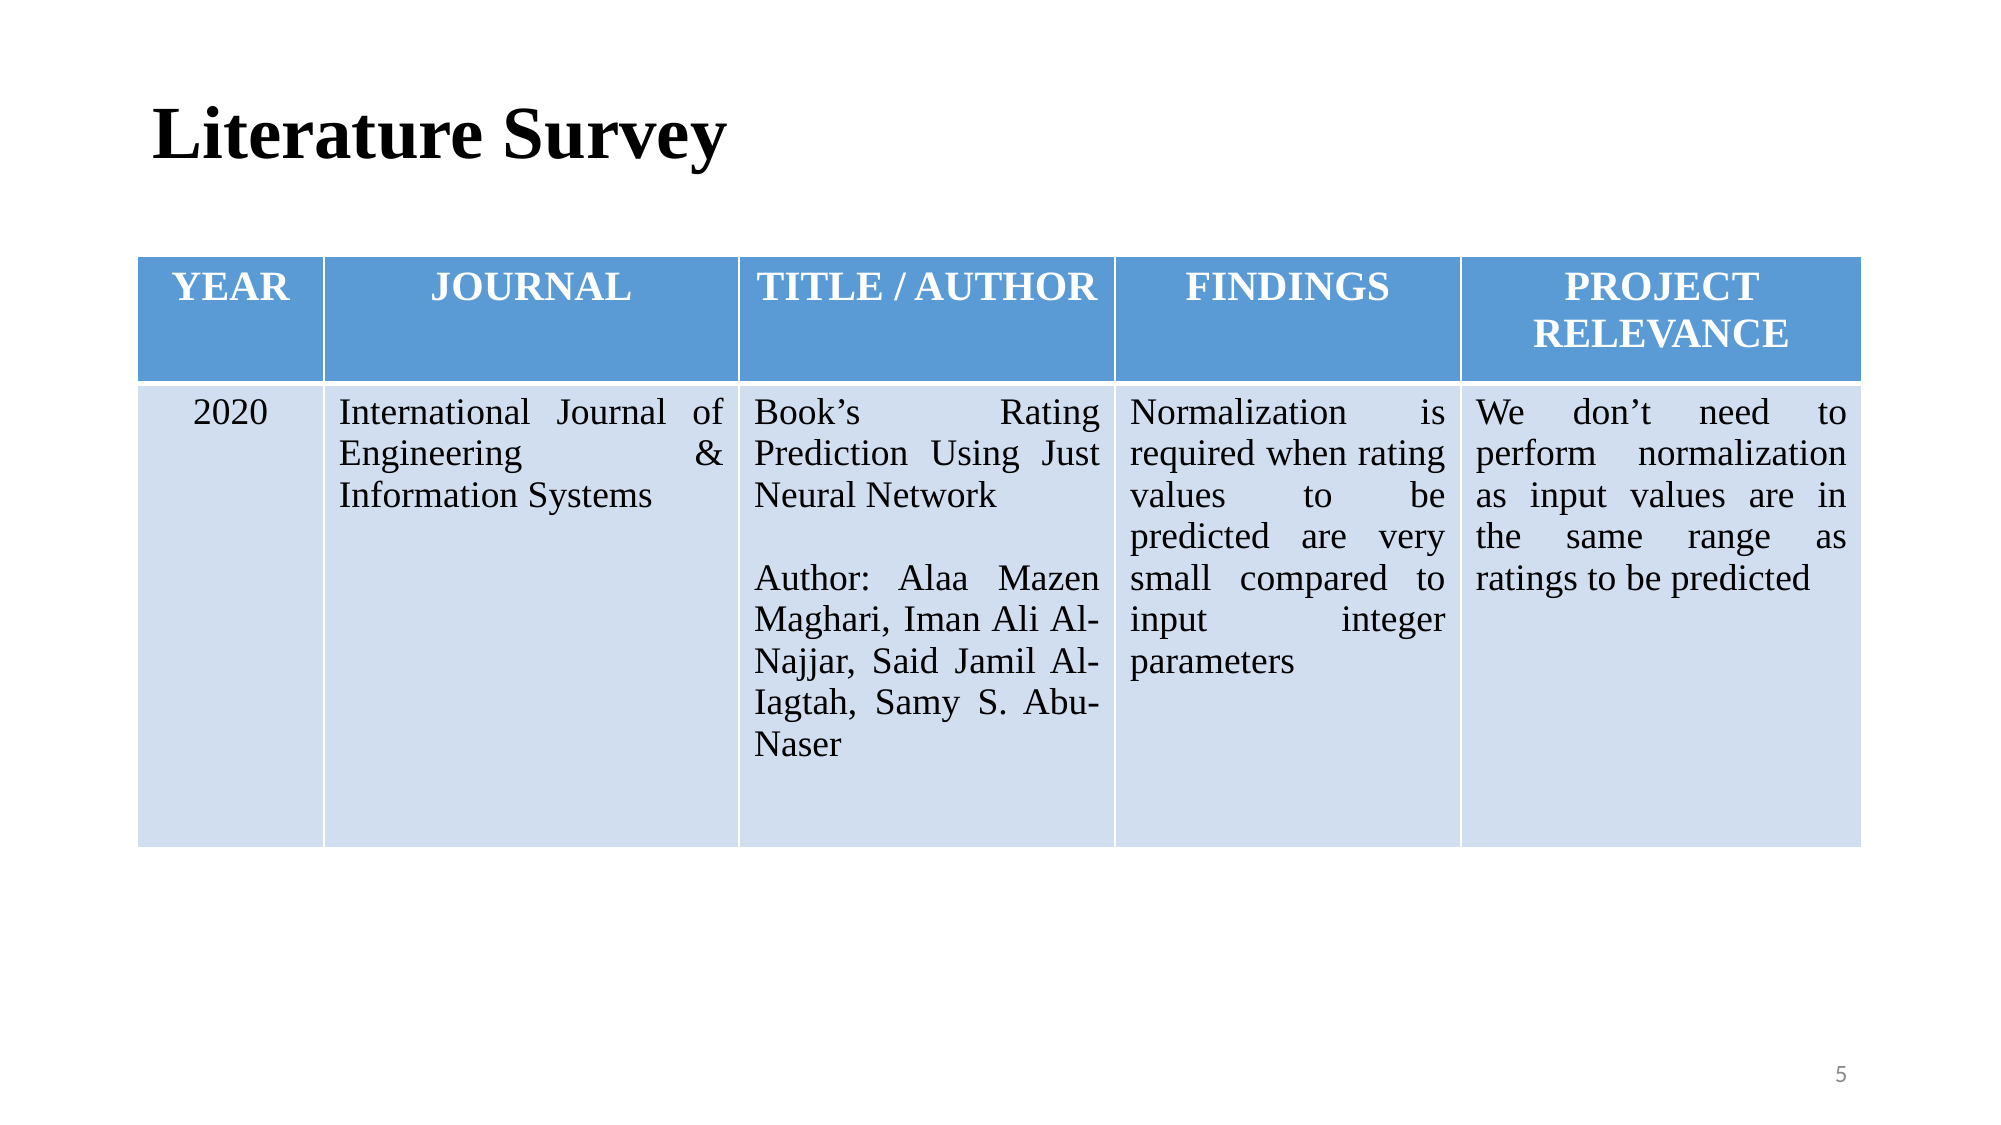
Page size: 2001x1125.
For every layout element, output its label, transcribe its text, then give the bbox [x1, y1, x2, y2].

slide_number 5 [1412, 1042, 1863, 1103]
table_cell We don’t need to perform normalization as input values are in the same range as ratings to be predicted [1462, 386, 1861, 847]
table_header YEAR [138, 257, 323, 381]
table_header PROJECT RELEVANCE [1462, 257, 1861, 381]
table_cell Normalization is required when rating values to be predicted are very small compared to input integer parameters [1116, 386, 1460, 847]
table_header FINDINGS [1116, 257, 1460, 381]
table_header JOURNAL [325, 257, 738, 381]
table_cell 2020 [138, 386, 323, 847]
table_cell International Journal of Engineering & Information Systems [325, 386, 738, 847]
table_header TITLE / AUTHOR [740, 257, 1114, 381]
title Literature Survey [137, 59, 1863, 209]
table_cell Book’s Rating Prediction Using Just Neural Network Author: Alaa Mazen Maghari, Iman Ali Al-Najjar, Said Jamil Al-Iagtah, Samy S. Abu-Naser [740, 386, 1114, 847]
